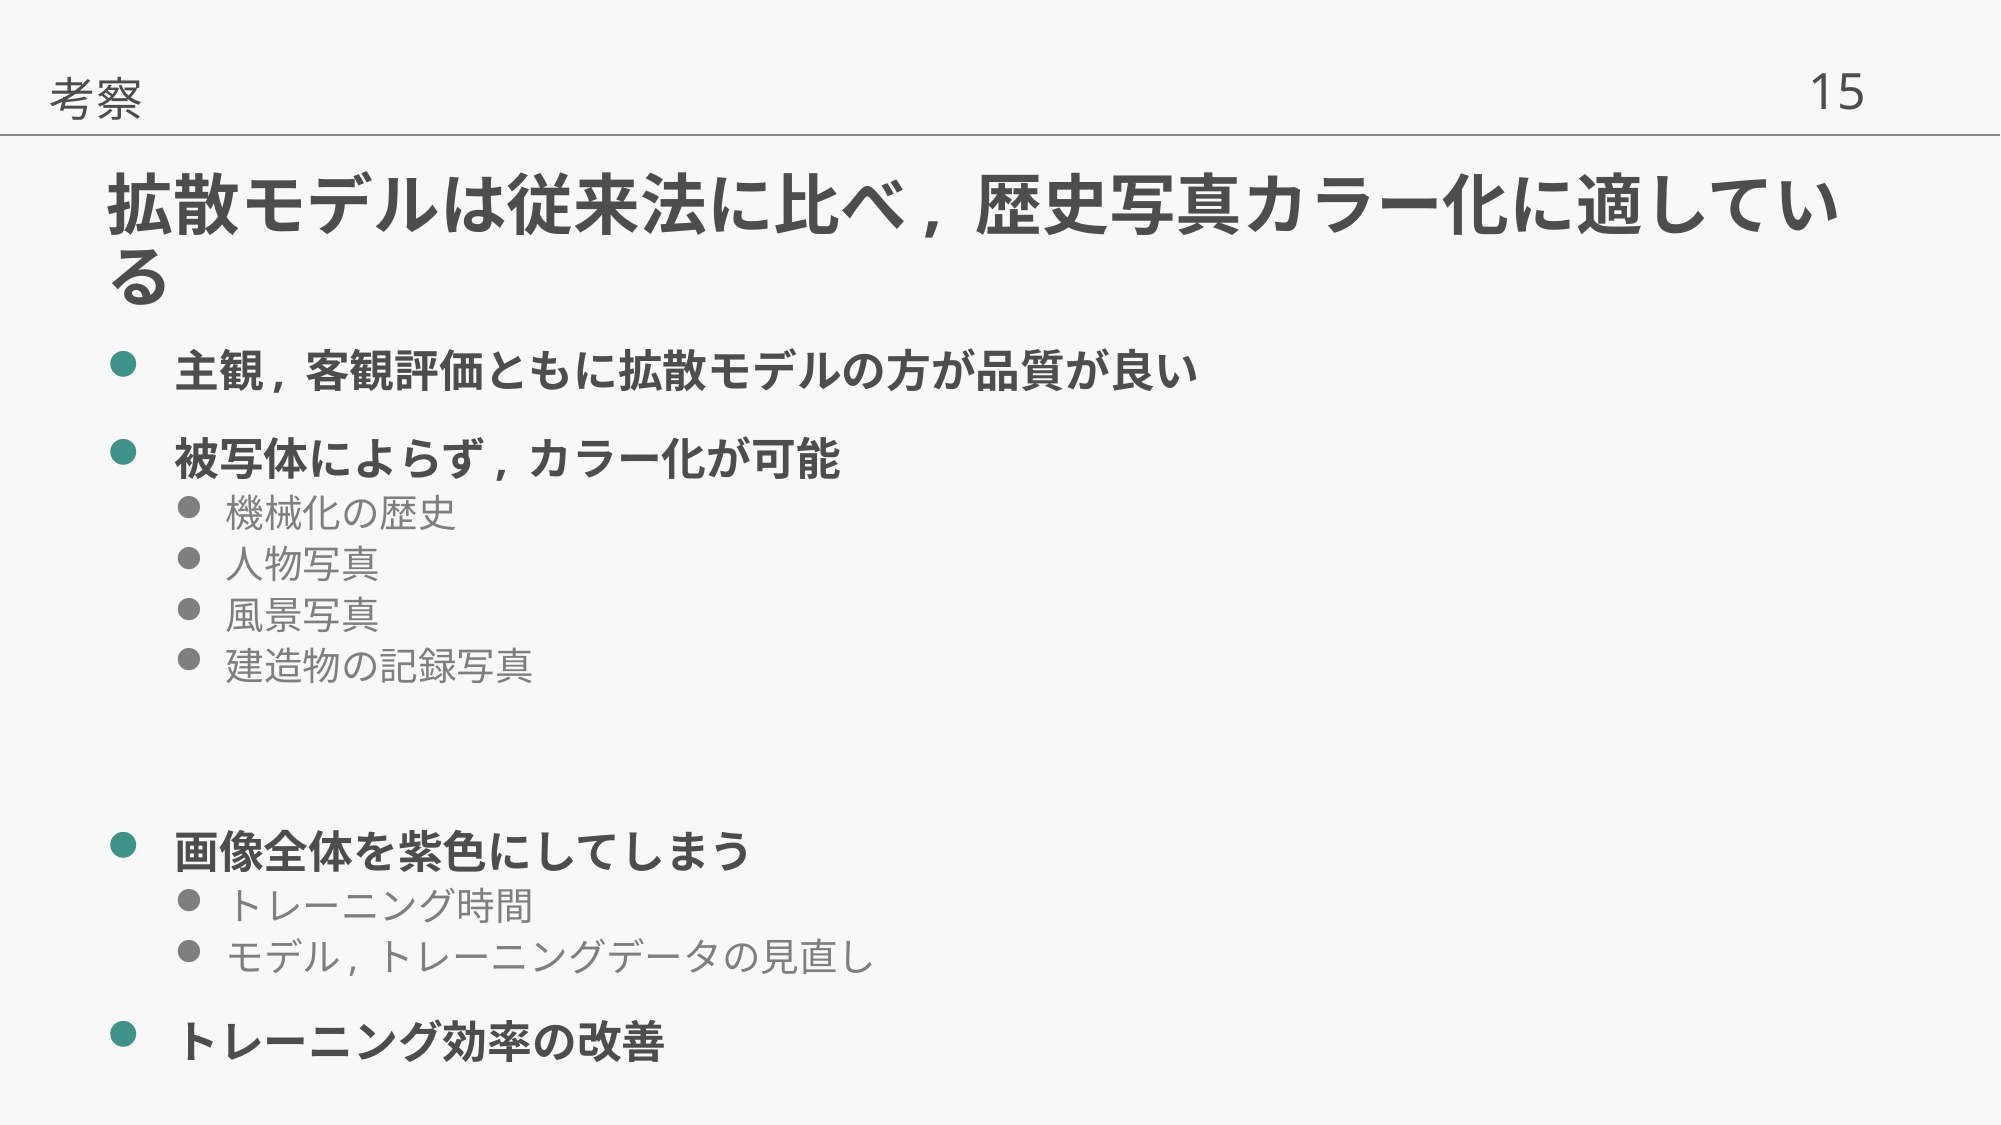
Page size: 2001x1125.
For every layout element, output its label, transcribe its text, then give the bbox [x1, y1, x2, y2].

list 考察 [34, 57, 1914, 135]
title 拡散モデルは従来法に比べ, 歴史写真カラー化に適している [91, 166, 1913, 321]
list 主観, 客観評価ともに拡散モデルの方が品質が良い 被写体によらず, カラー化が可能 機械化の歴史 人物写真 風景写真 建造物の記録写真 画像全体を紫色にしてしまう トレーニング時間 モデル, トレーニングデータの見直し トレーニング効率の改善 [91, 330, 1913, 1081]
